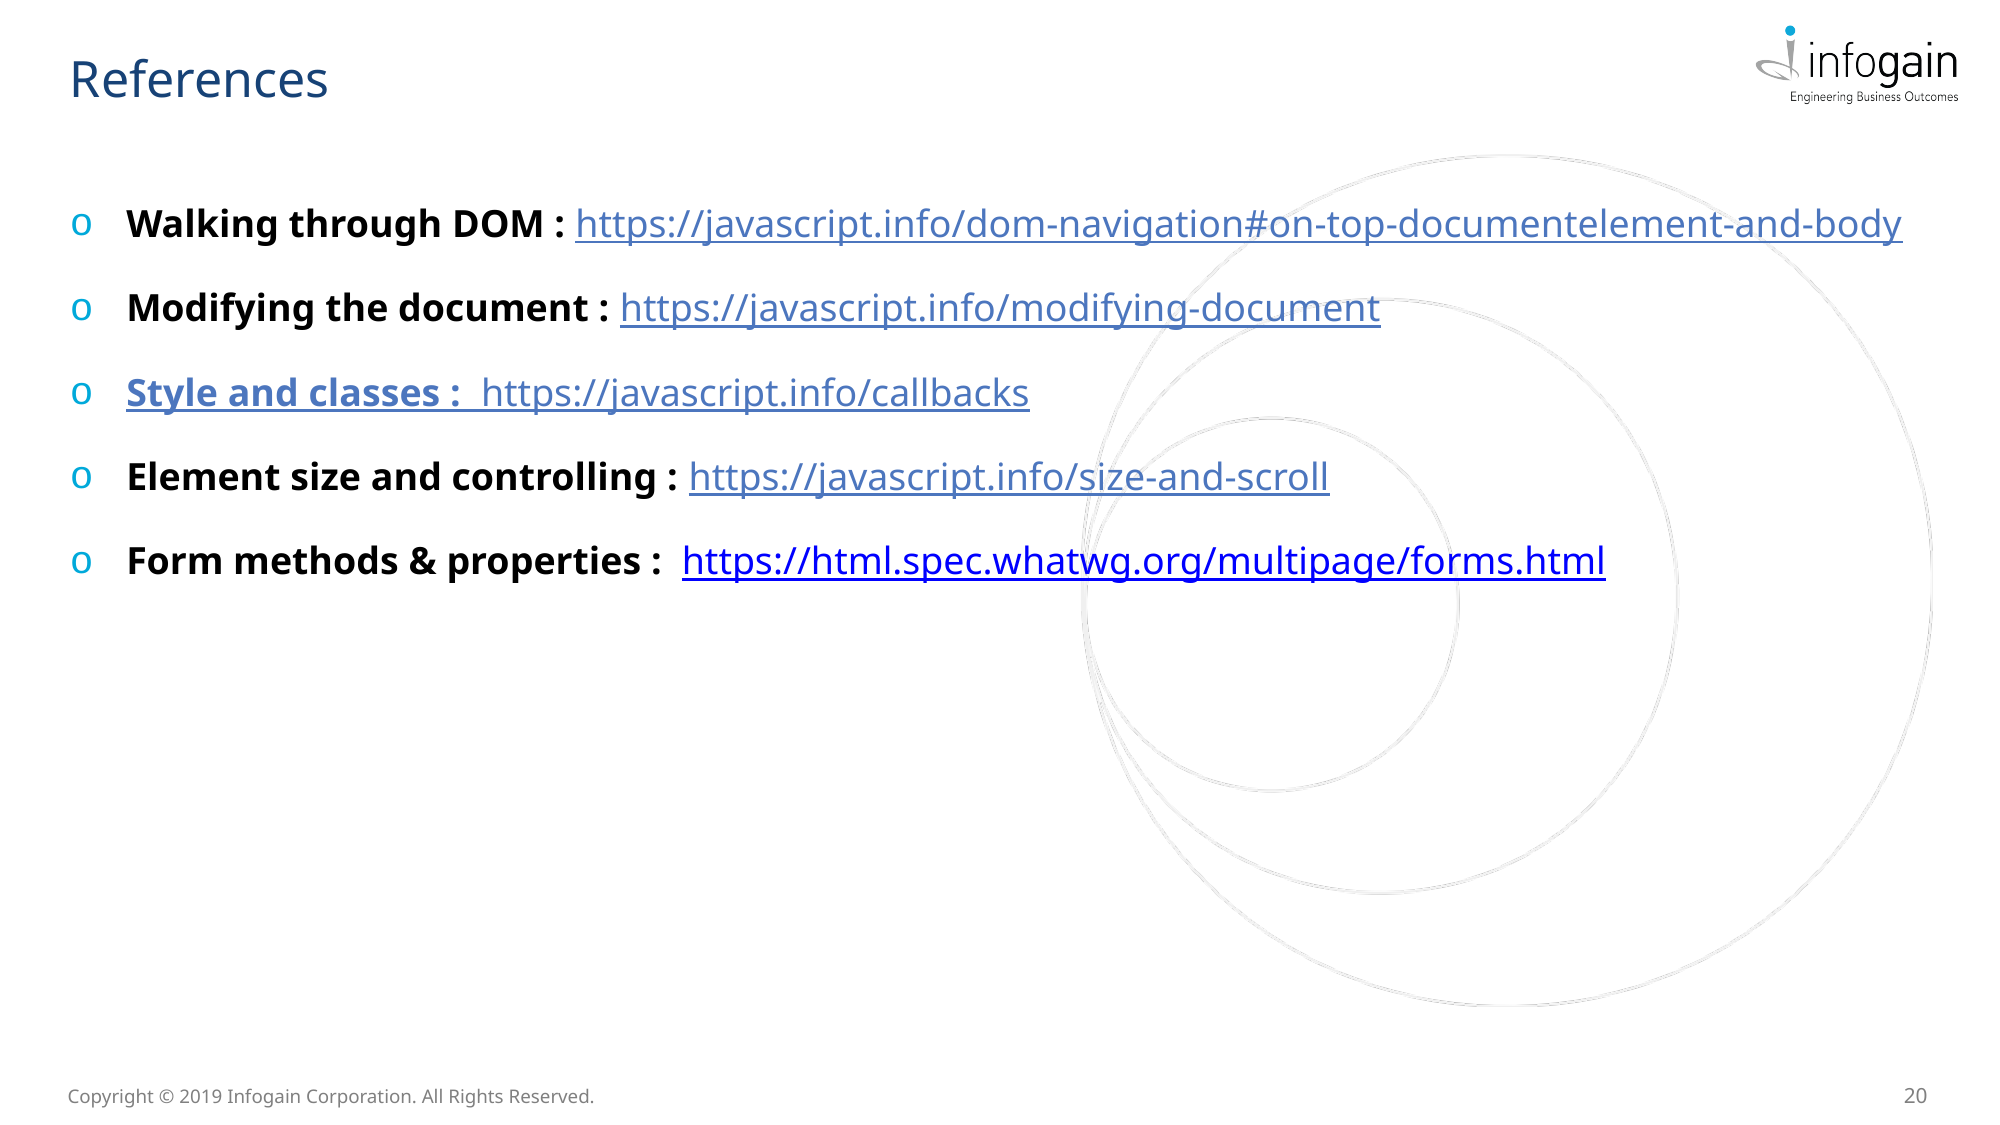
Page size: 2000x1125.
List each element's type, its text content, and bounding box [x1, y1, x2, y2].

picture [1752, 22, 1966, 110]
list References [54, 40, 1720, 131]
list Walking through DOM : https://javascript.info/dom-navigation#on-top-documentelement-and-body Modifying the document : https://javascript.info/modifying-document Style and classes : https://javascript.info/callbacks Element size and controlling : https://javascript.info/size-and-scroll Form methods & properties : https://html.spec.whatwg.org/multipage/forms.html [54, 192, 1933, 649]
